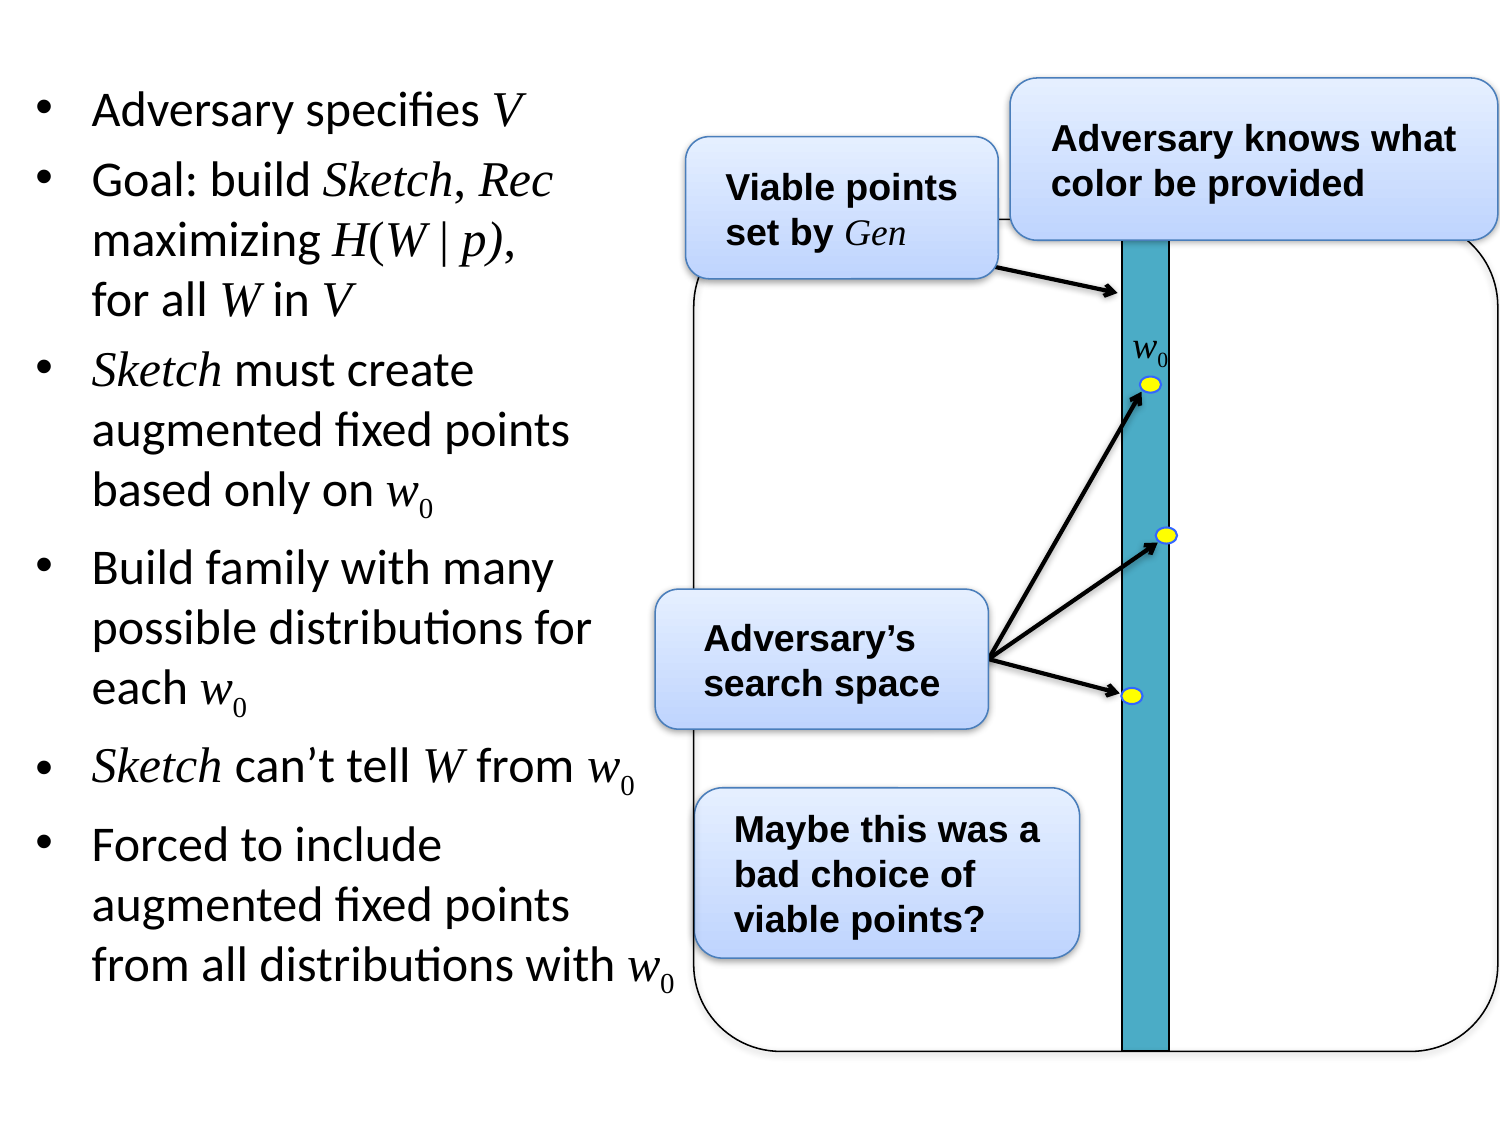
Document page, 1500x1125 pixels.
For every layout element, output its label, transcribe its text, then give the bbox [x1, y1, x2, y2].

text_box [994, 266, 1118, 294]
text_box Viable points set by Gen [694, 135, 1000, 280]
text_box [1146, 542, 1158, 660]
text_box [988, 391, 1142, 660]
text_box Adversary’s search space [694, 588, 990, 730]
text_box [988, 668, 1121, 694]
text_box Adversary knows what color be provided [1009, 77, 1499, 242]
list Adversary specifies V Goal: build Sketch, Rec maximizing H(W | p), for all W in V Sketch must create augmented fixed points based only on w0 Build family with many possible distributions for each w0 Sketch can’t tell W from w0 Forced to include augmented fixed points from all distributions with w0 [20, 68, 694, 1078]
text_box w0 [1117, 313, 1184, 380]
text_box [694, 218, 1499, 1053]
